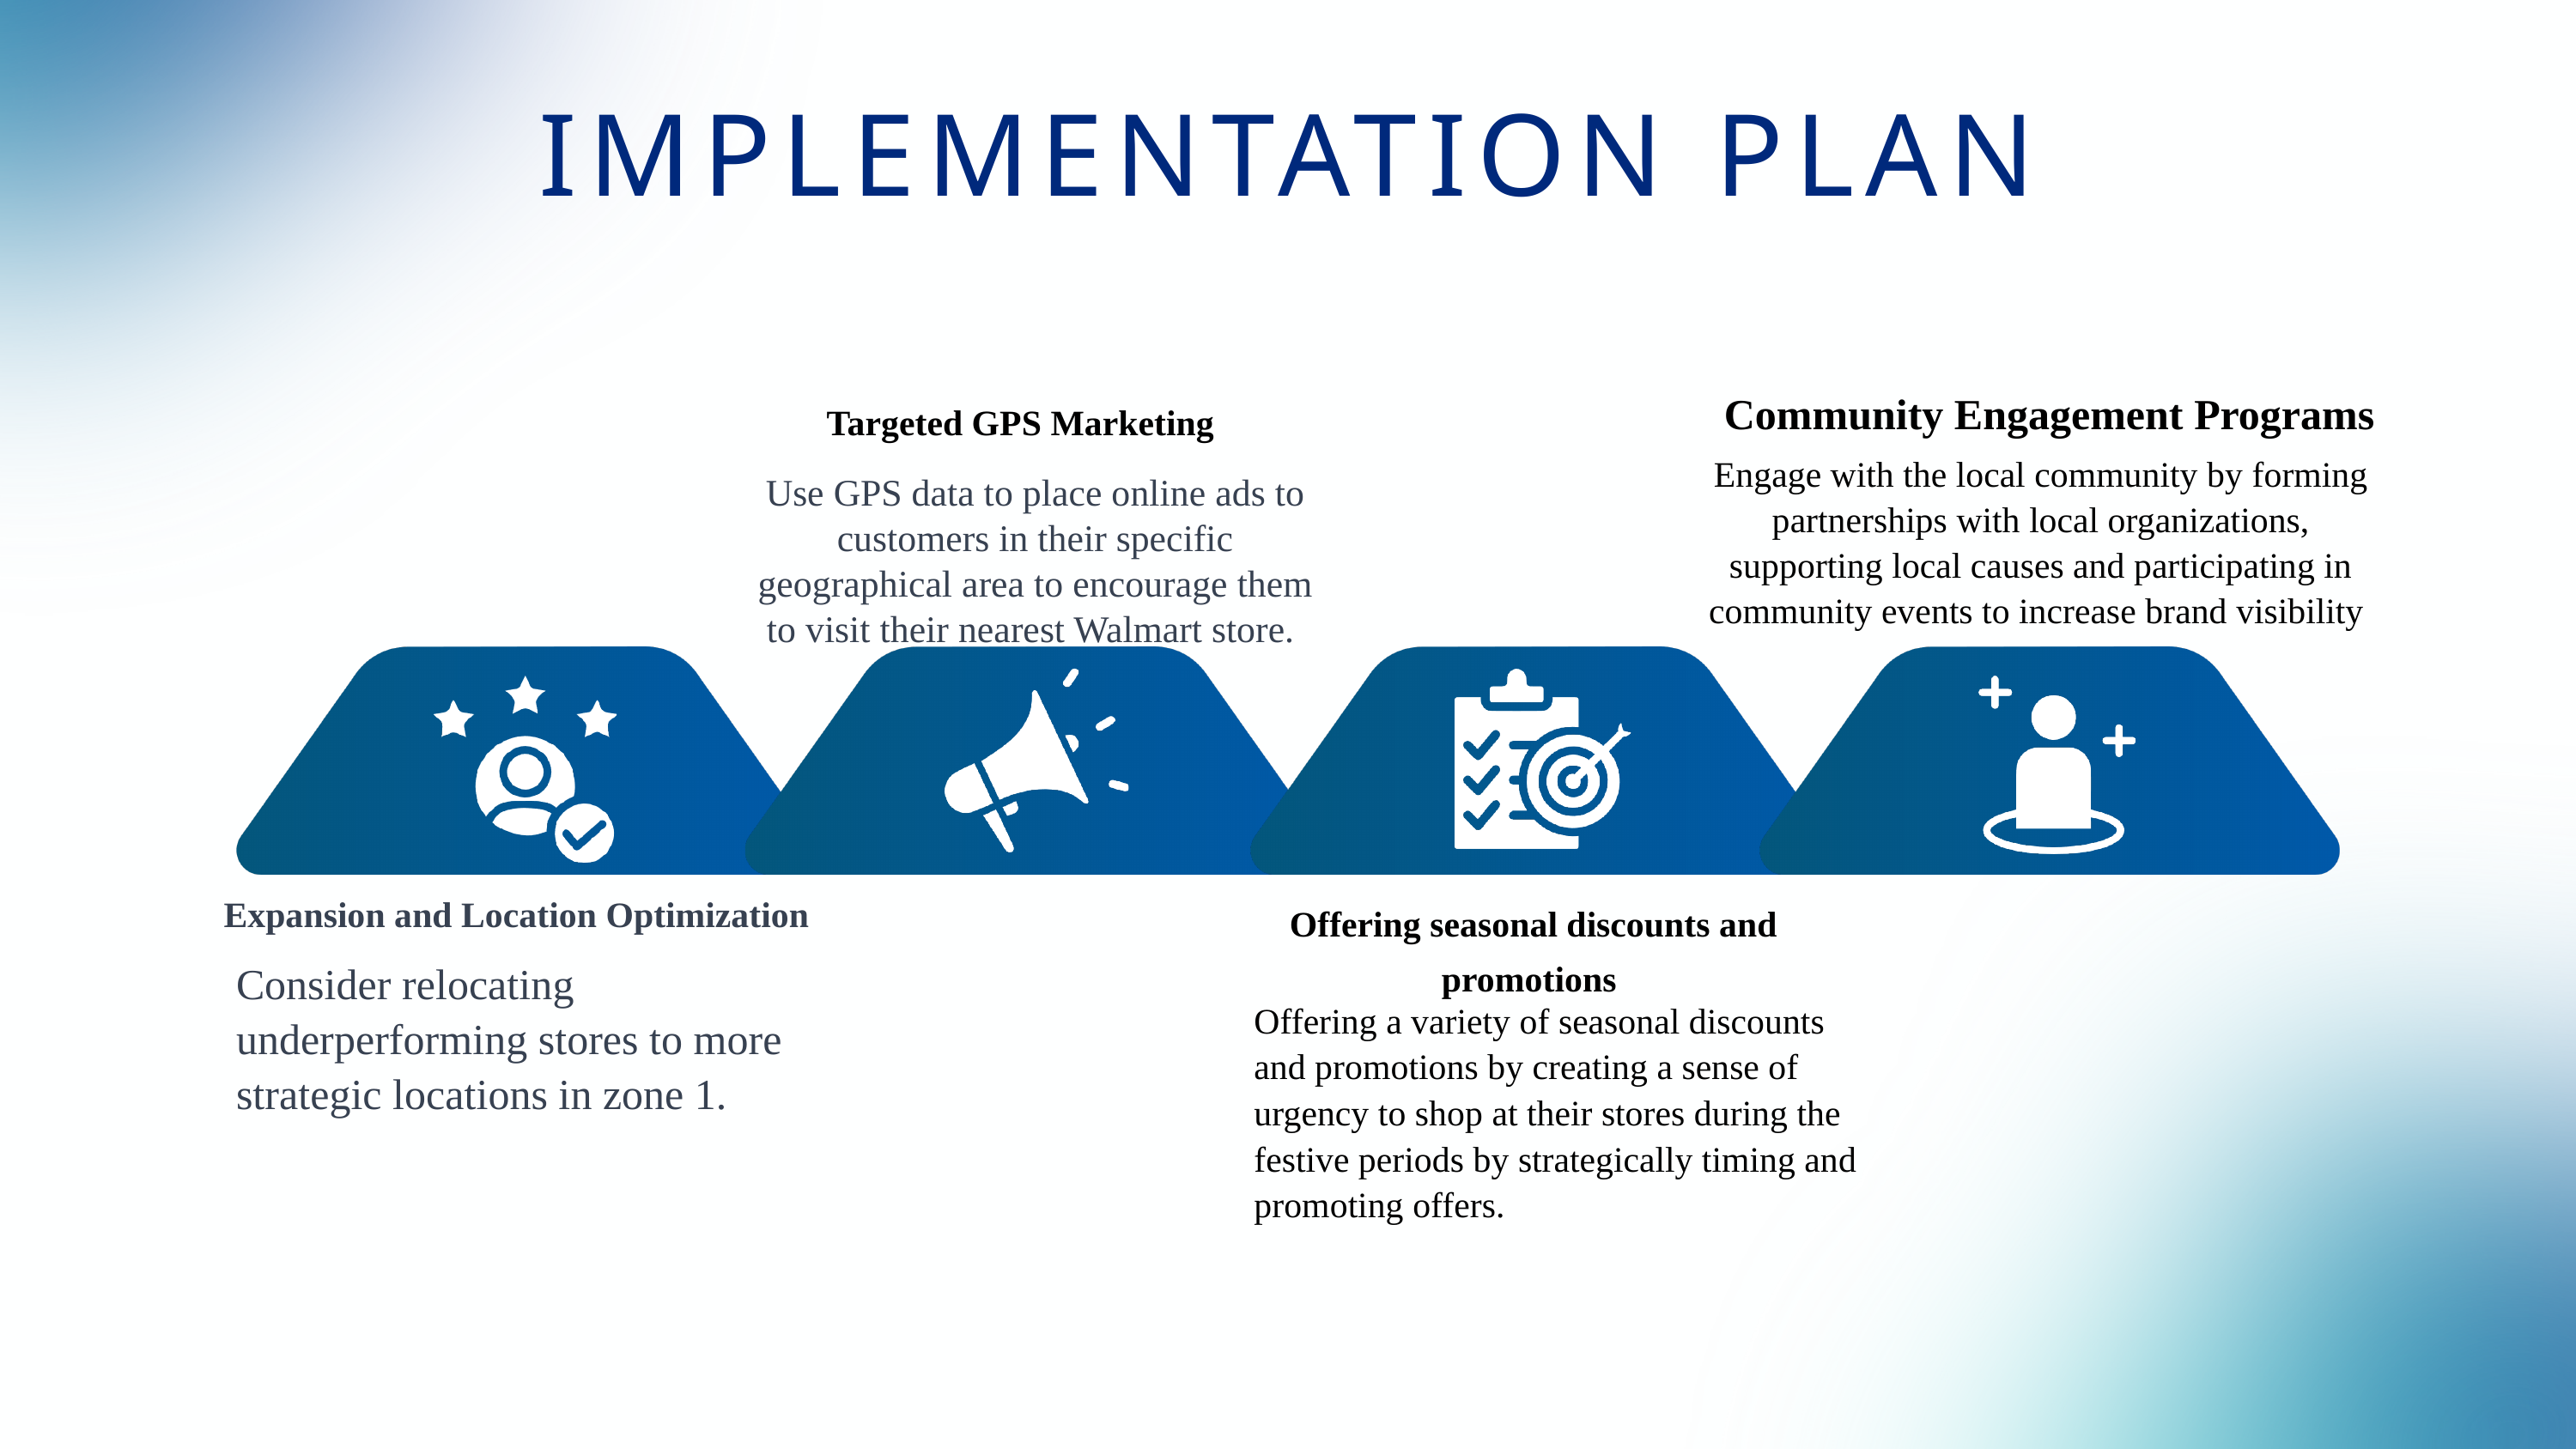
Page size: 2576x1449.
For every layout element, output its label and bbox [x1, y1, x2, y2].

text_box [0, 0, 2576, 1449]
